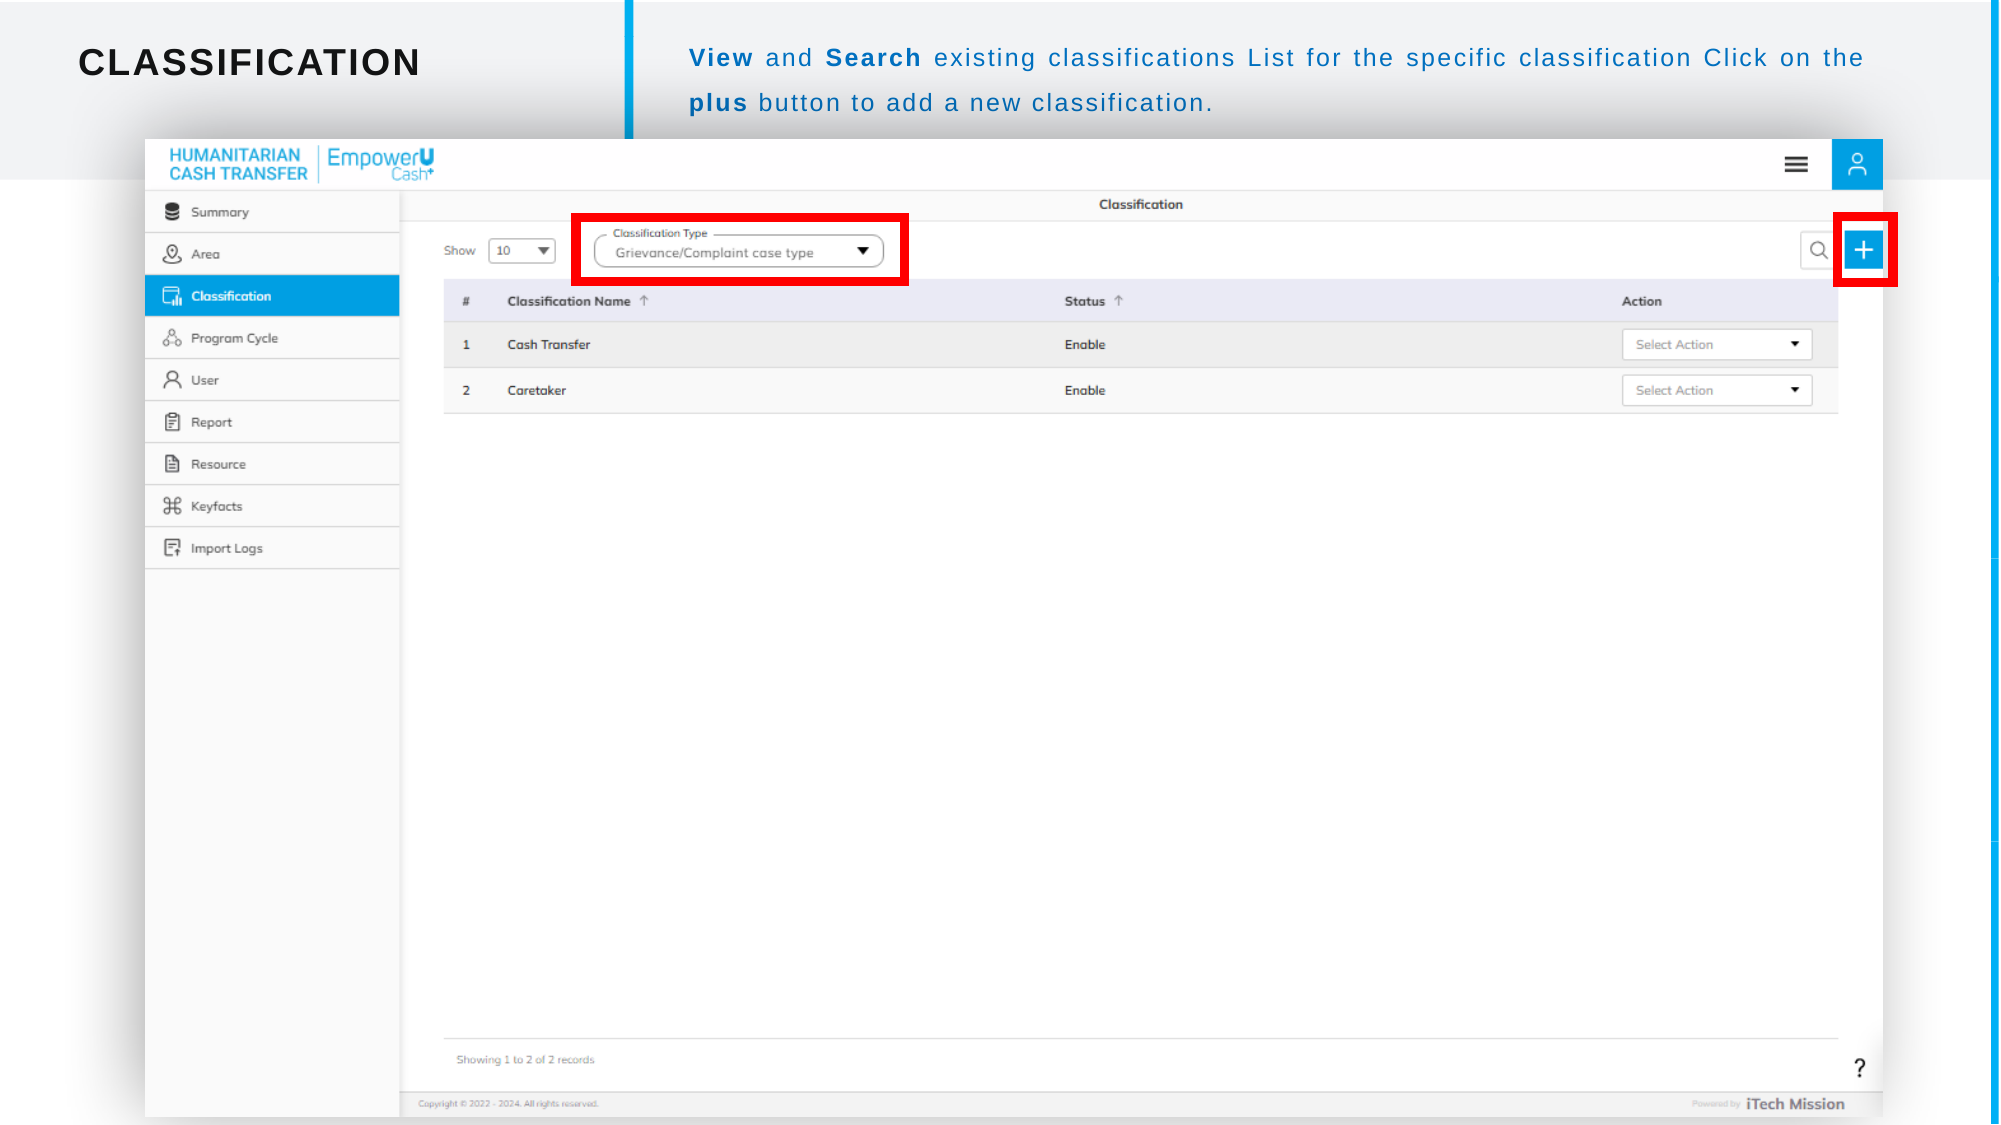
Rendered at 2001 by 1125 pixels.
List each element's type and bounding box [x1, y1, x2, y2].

text_box [624, 0, 634, 19]
text_box [624, 120, 634, 139]
text_box [634, 1, 1991, 181]
text_box [0, 1, 624, 181]
text_box [1991, 0, 1999, 1124]
text_box [63, 19, 1883, 120]
text_box [145, 139, 1893, 1117]
